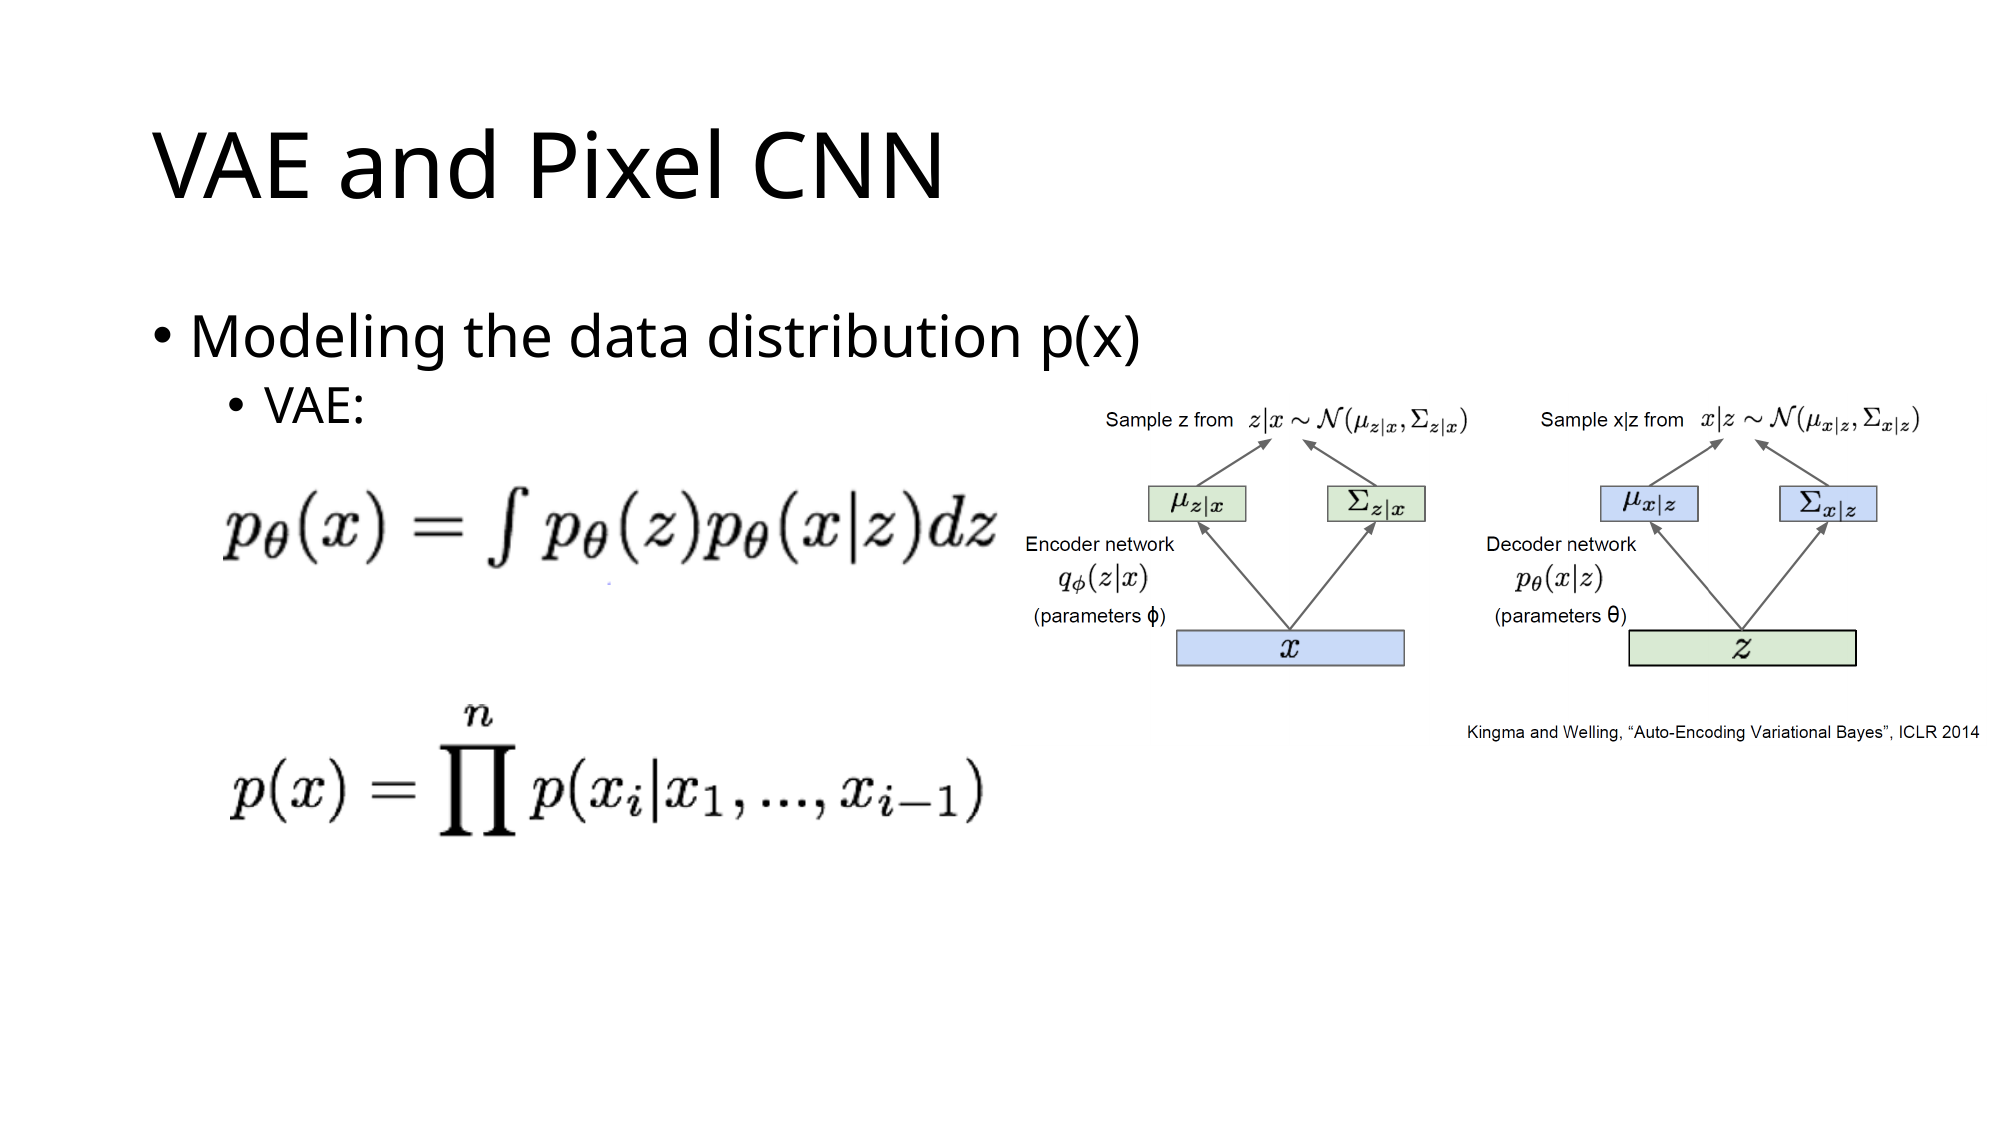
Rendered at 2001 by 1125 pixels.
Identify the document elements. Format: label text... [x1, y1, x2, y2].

picture [223, 393, 1987, 746]
title VAE and Pixel CNN [137, 59, 1863, 278]
picture [223, 697, 989, 843]
list Modeling the data distribution p(x) VAE: Pixel RNN (CNN): [137, 299, 1863, 1014]
